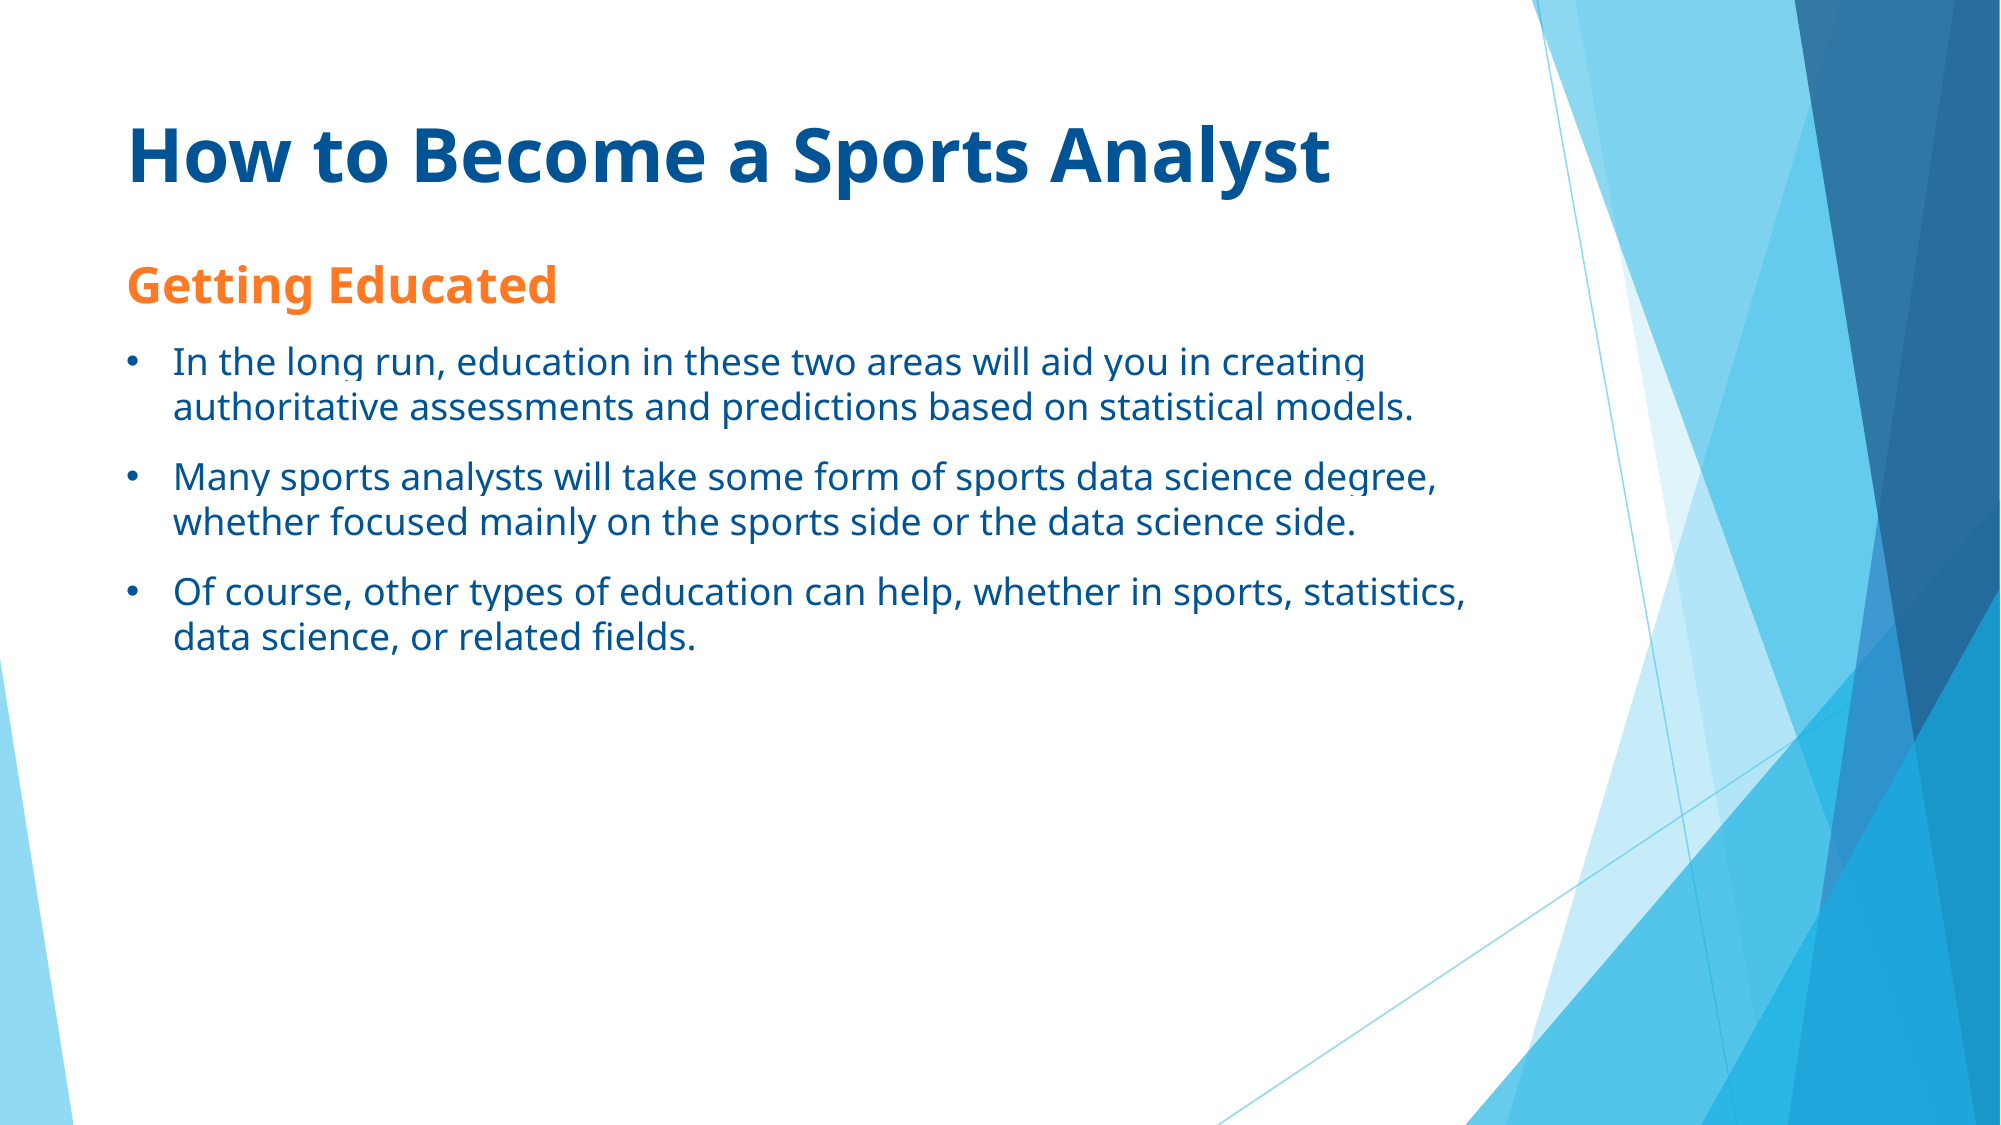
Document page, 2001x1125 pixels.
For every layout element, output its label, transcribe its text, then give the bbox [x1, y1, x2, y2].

title How to Become a Sports Analyst [111, 99, 1522, 245]
text_box Getting Educated In the long run, education in these two areas will aid you in creating authoritative assessments and predictions based on statistical models. Many sports analysts will take some form of sports data science degree, whether focused mainly on the sports side or the data science side. Of course, other types of education can help, whether in sports, statistics, data science, or related fields. [111, 245, 1544, 666]
